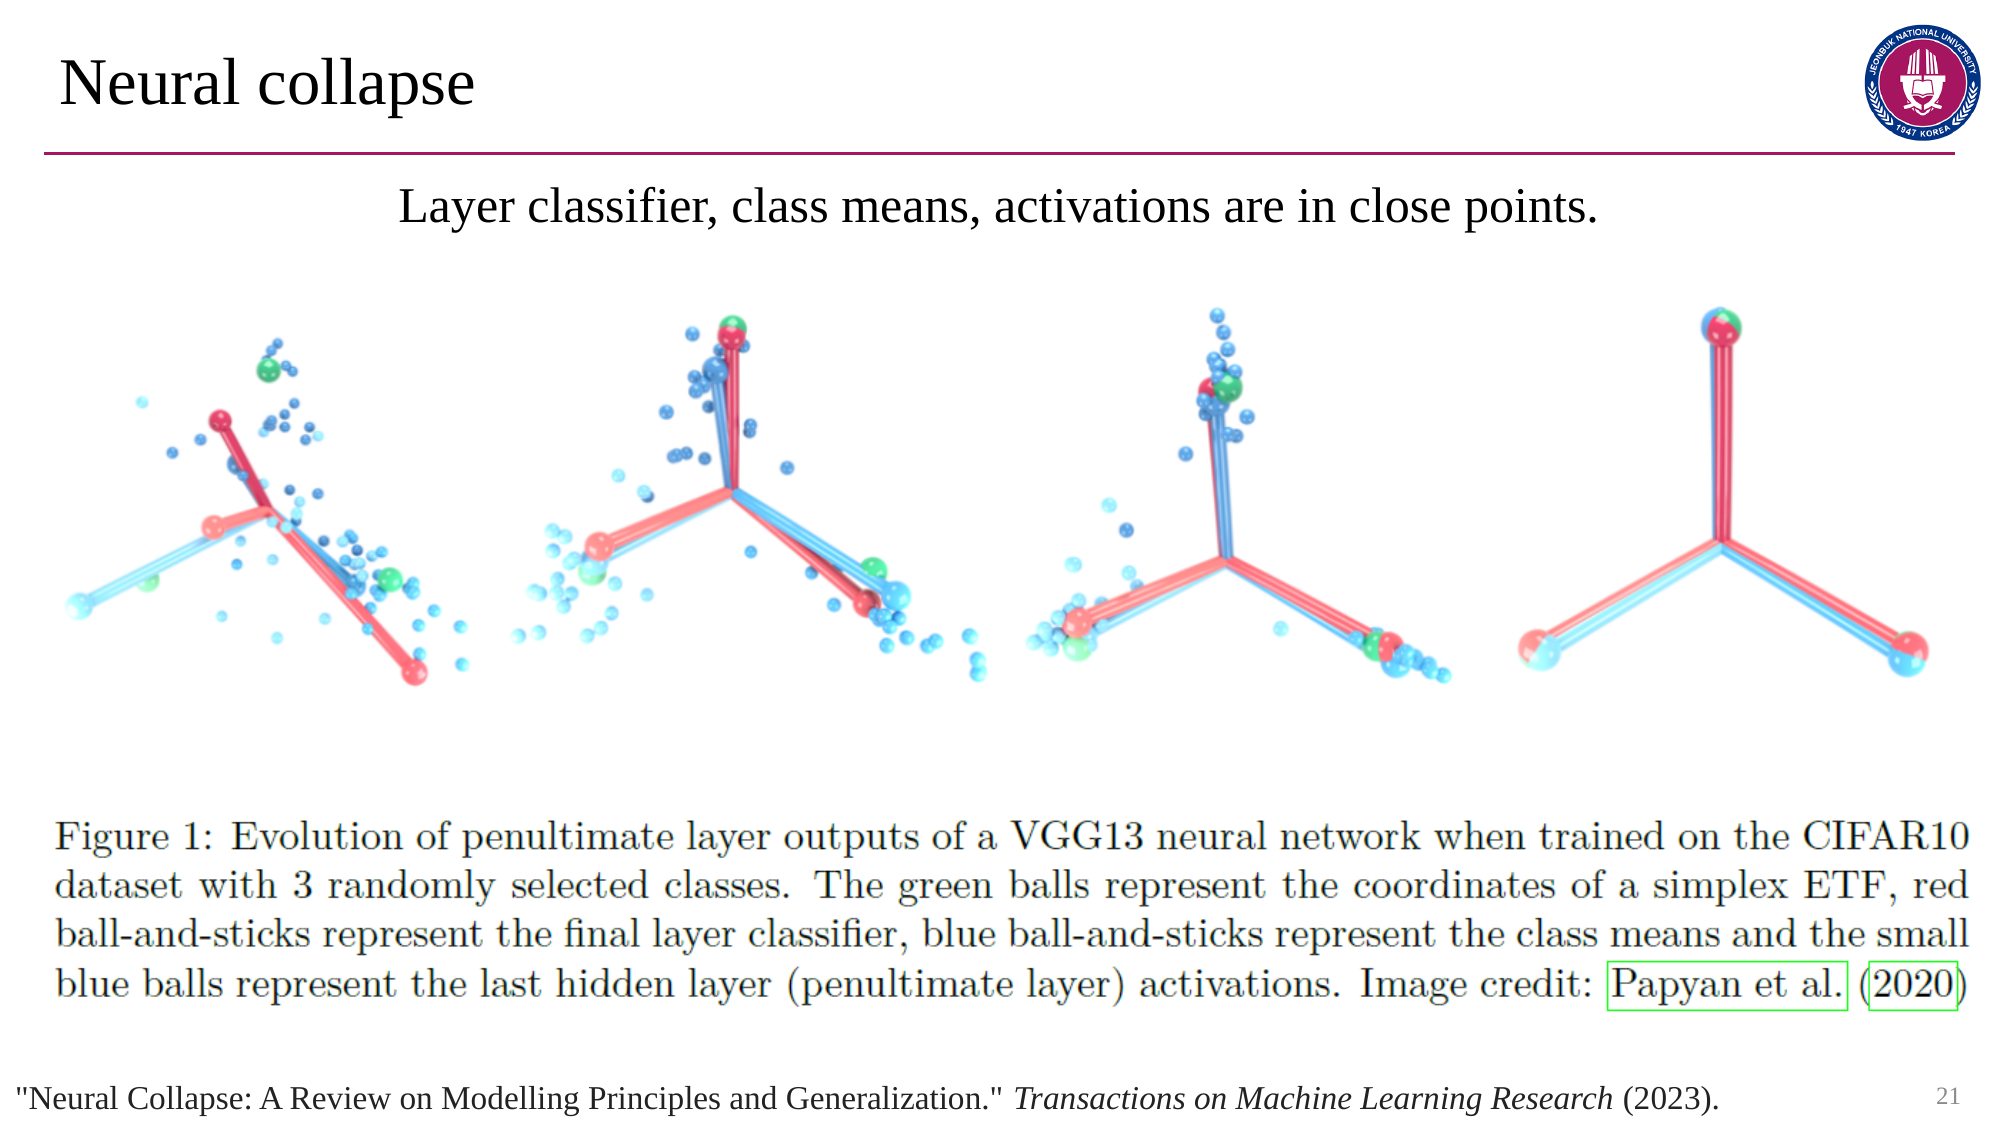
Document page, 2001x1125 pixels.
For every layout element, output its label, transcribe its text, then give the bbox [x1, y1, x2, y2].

slide_number 21 [1897, 1065, 2000, 1125]
title Neural collapse [44, 30, 1841, 136]
picture [1863, 23, 1982, 142]
picture [0, 271, 2000, 1027]
list "Neural Collapse: A Review on Modelling Principles and Generalization." Transactions on Machine Learning Research (2023). [0, 1073, 1878, 1125]
list Layer classifier, class means, activations are in close points. [101, 171, 1898, 242]
